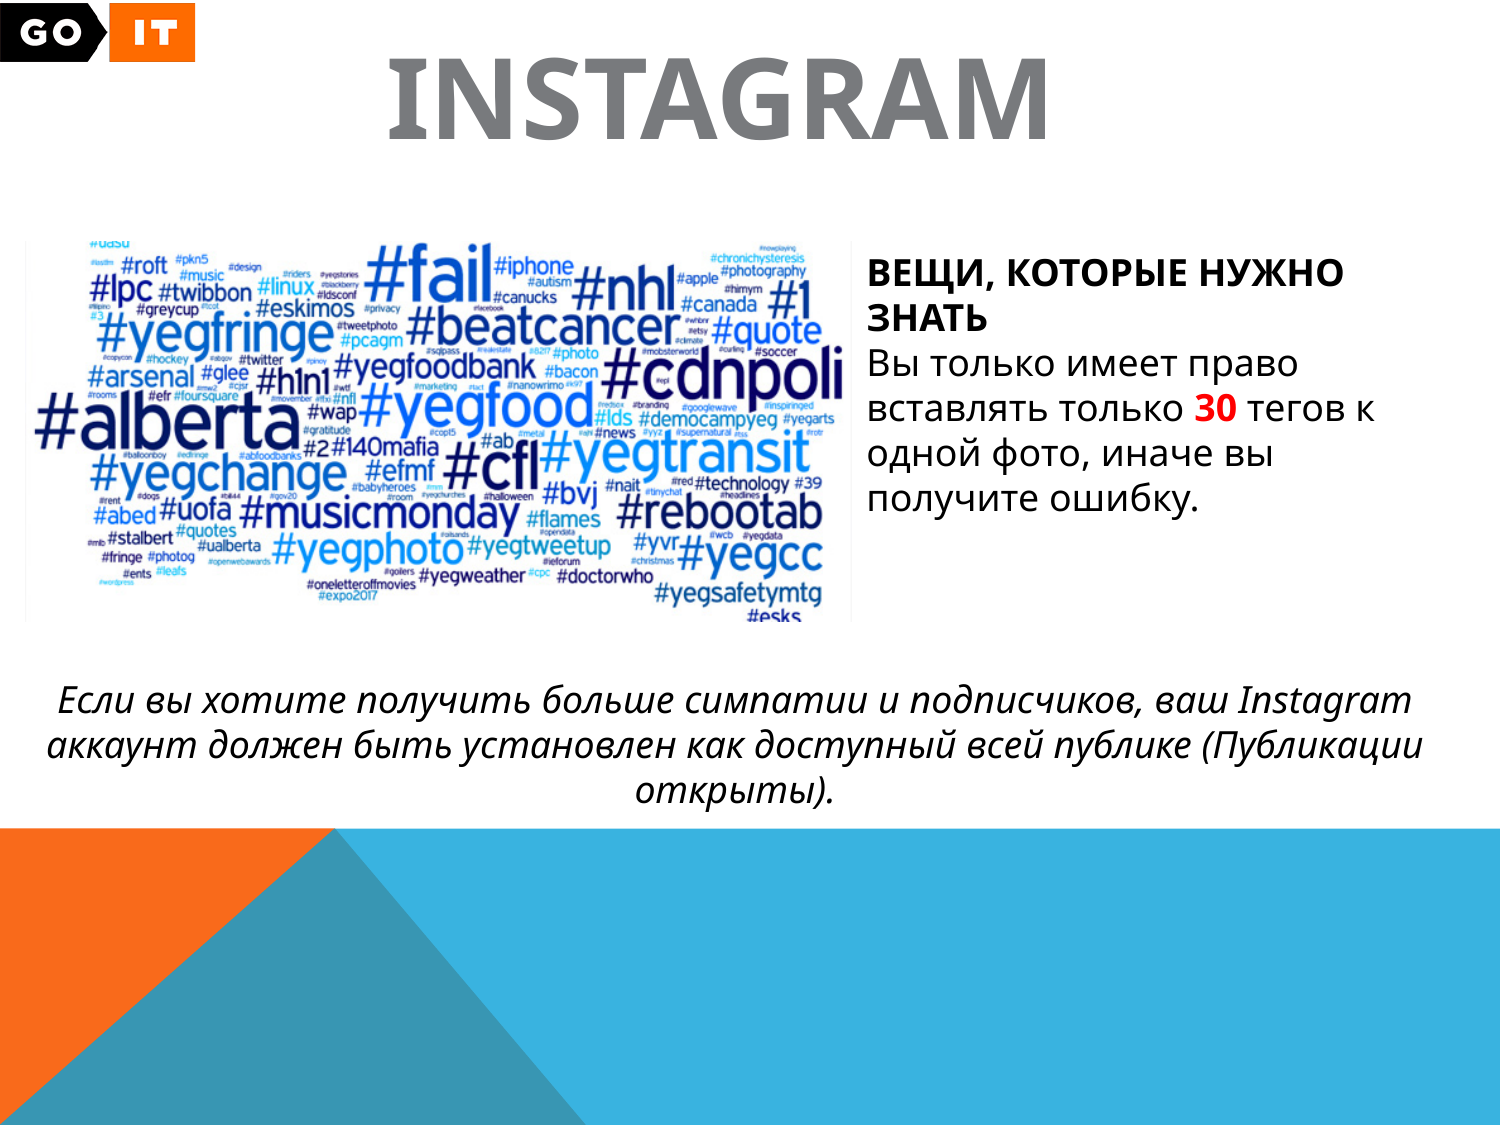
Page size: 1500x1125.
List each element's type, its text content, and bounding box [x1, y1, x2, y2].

text_box ВЕЩИ, КОТОРЫЕ НУЖНО ЗНАТЬ Вы только имеет право вставлять только 30 тегов к одной фото, иначе вы получите ошибку. [852, 241, 1404, 527]
text_box INSTAGRAM [370, 19, 1071, 170]
text_box Если вы хотите получить больше симпатии и подписчиков, ваш Instagram аккаунт должен быть установлен как доступный всей публике (Публикации открыты). [0, 668, 1471, 819]
picture [25, 241, 852, 622]
text_box [0, 0, 196, 130]
